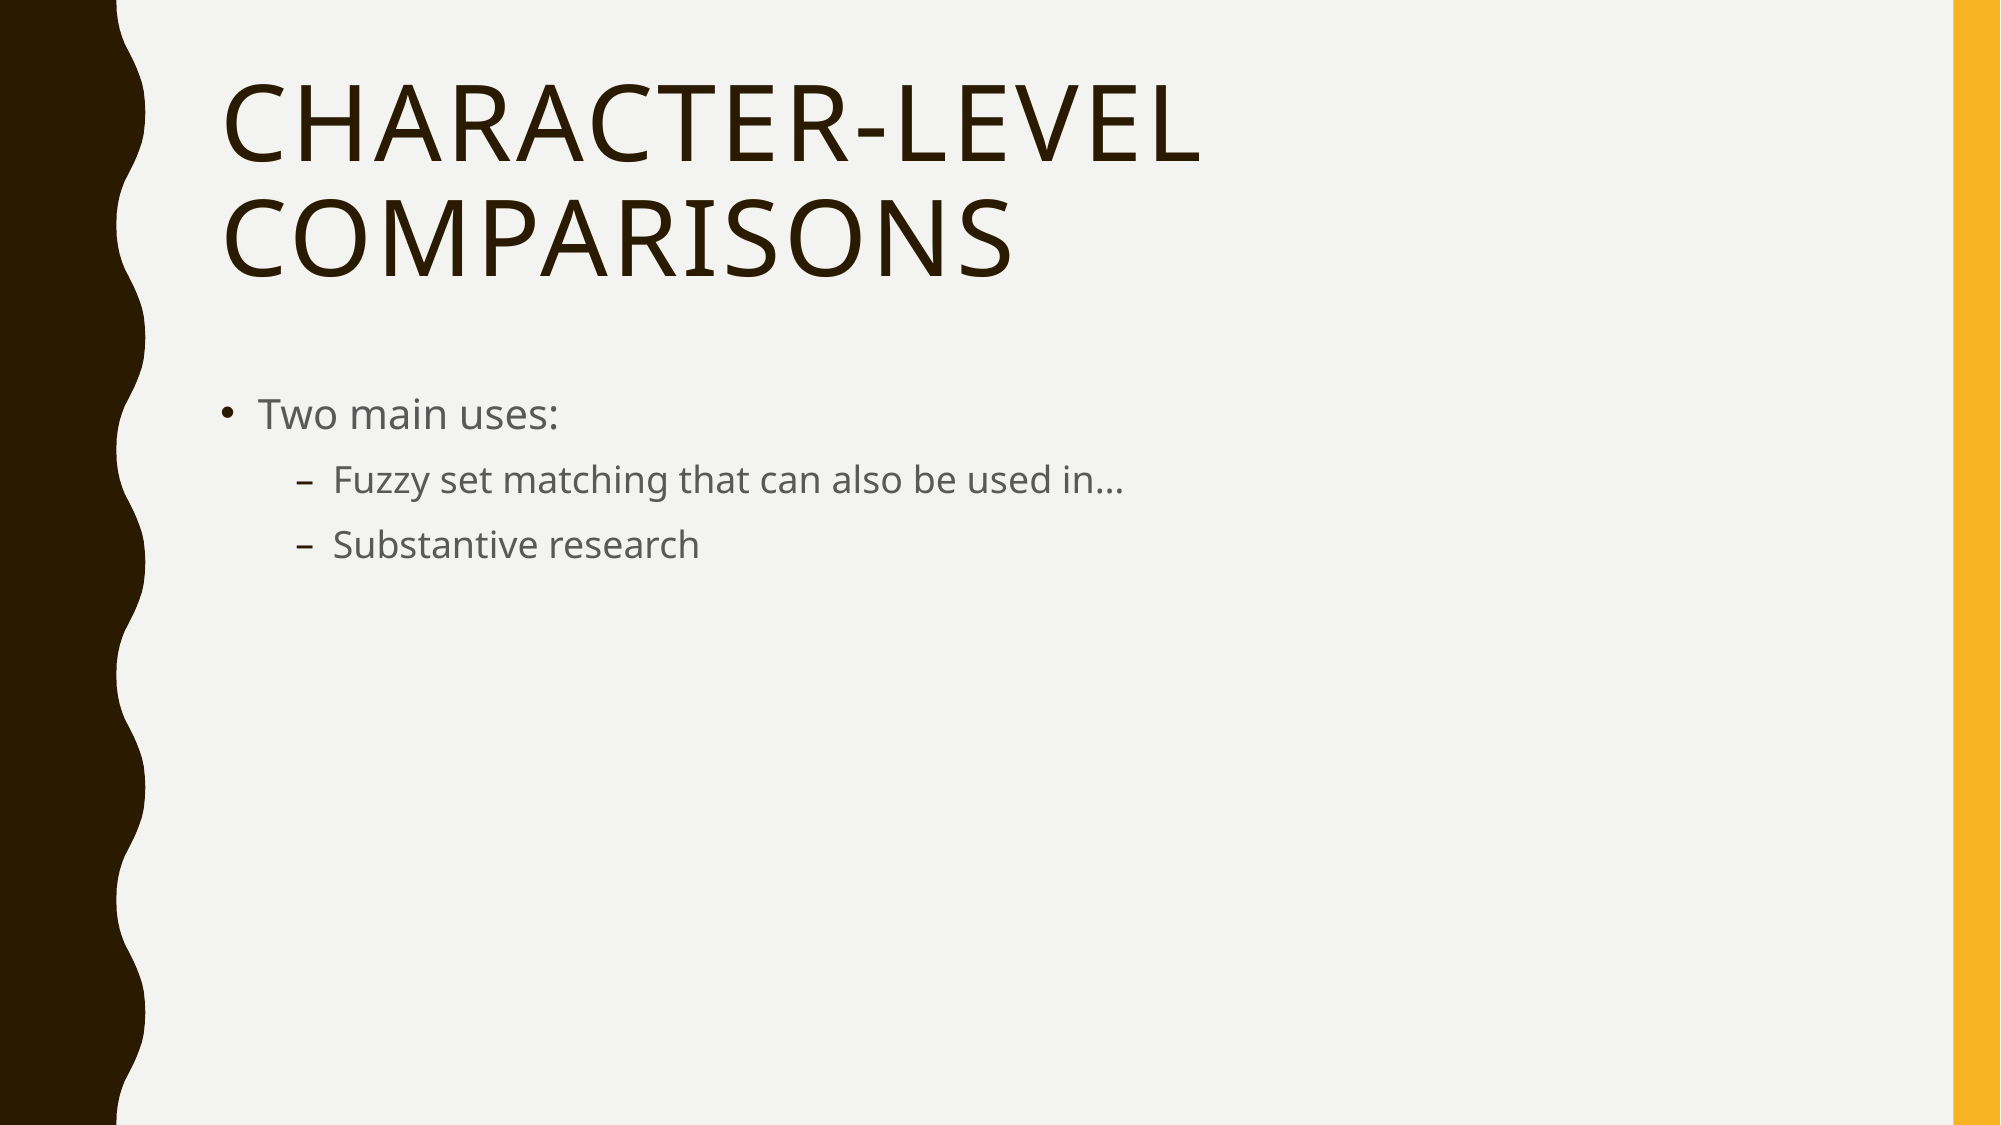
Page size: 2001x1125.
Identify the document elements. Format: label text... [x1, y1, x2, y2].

title Character-level comparisons [205, 62, 1875, 308]
list Two main uses: Fuzzy set matching that can also be used in… Substantive research [205, 375, 1875, 965]
